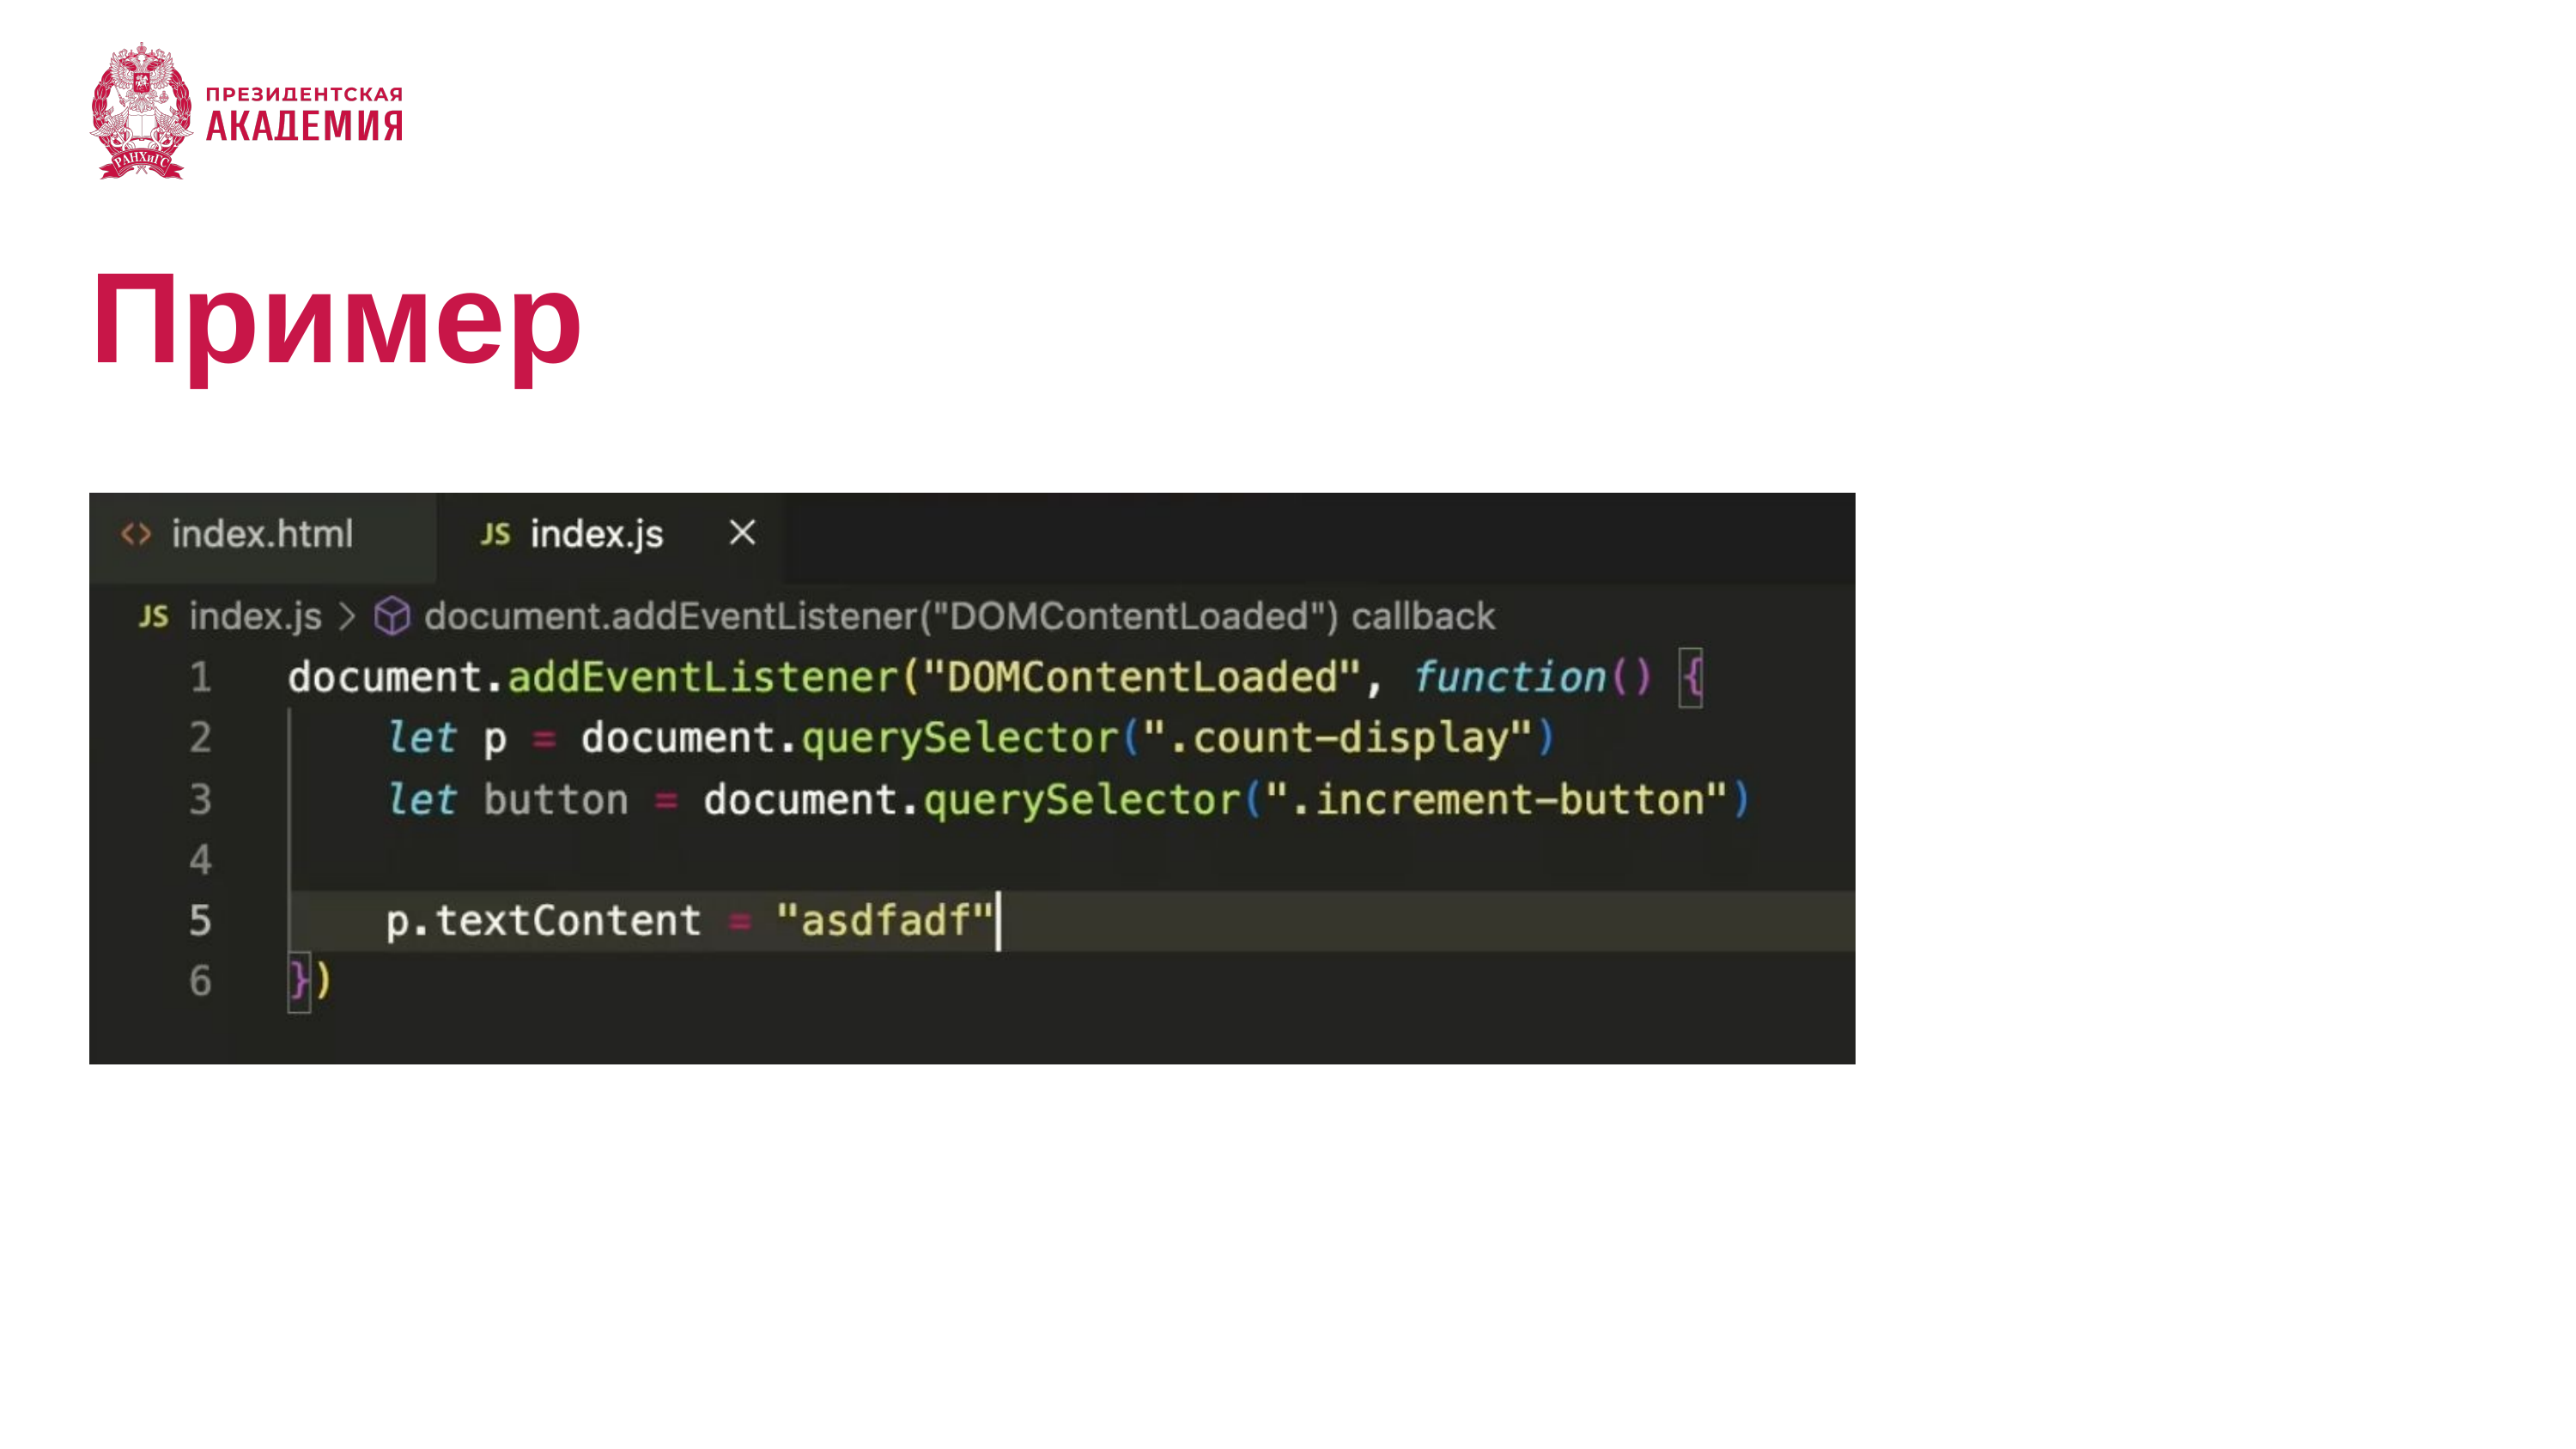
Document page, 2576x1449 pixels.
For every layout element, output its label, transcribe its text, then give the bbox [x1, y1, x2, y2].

title Пример [88, 232, 587, 476]
picture [88, 493, 1856, 1064]
picture [89, 42, 402, 179]
